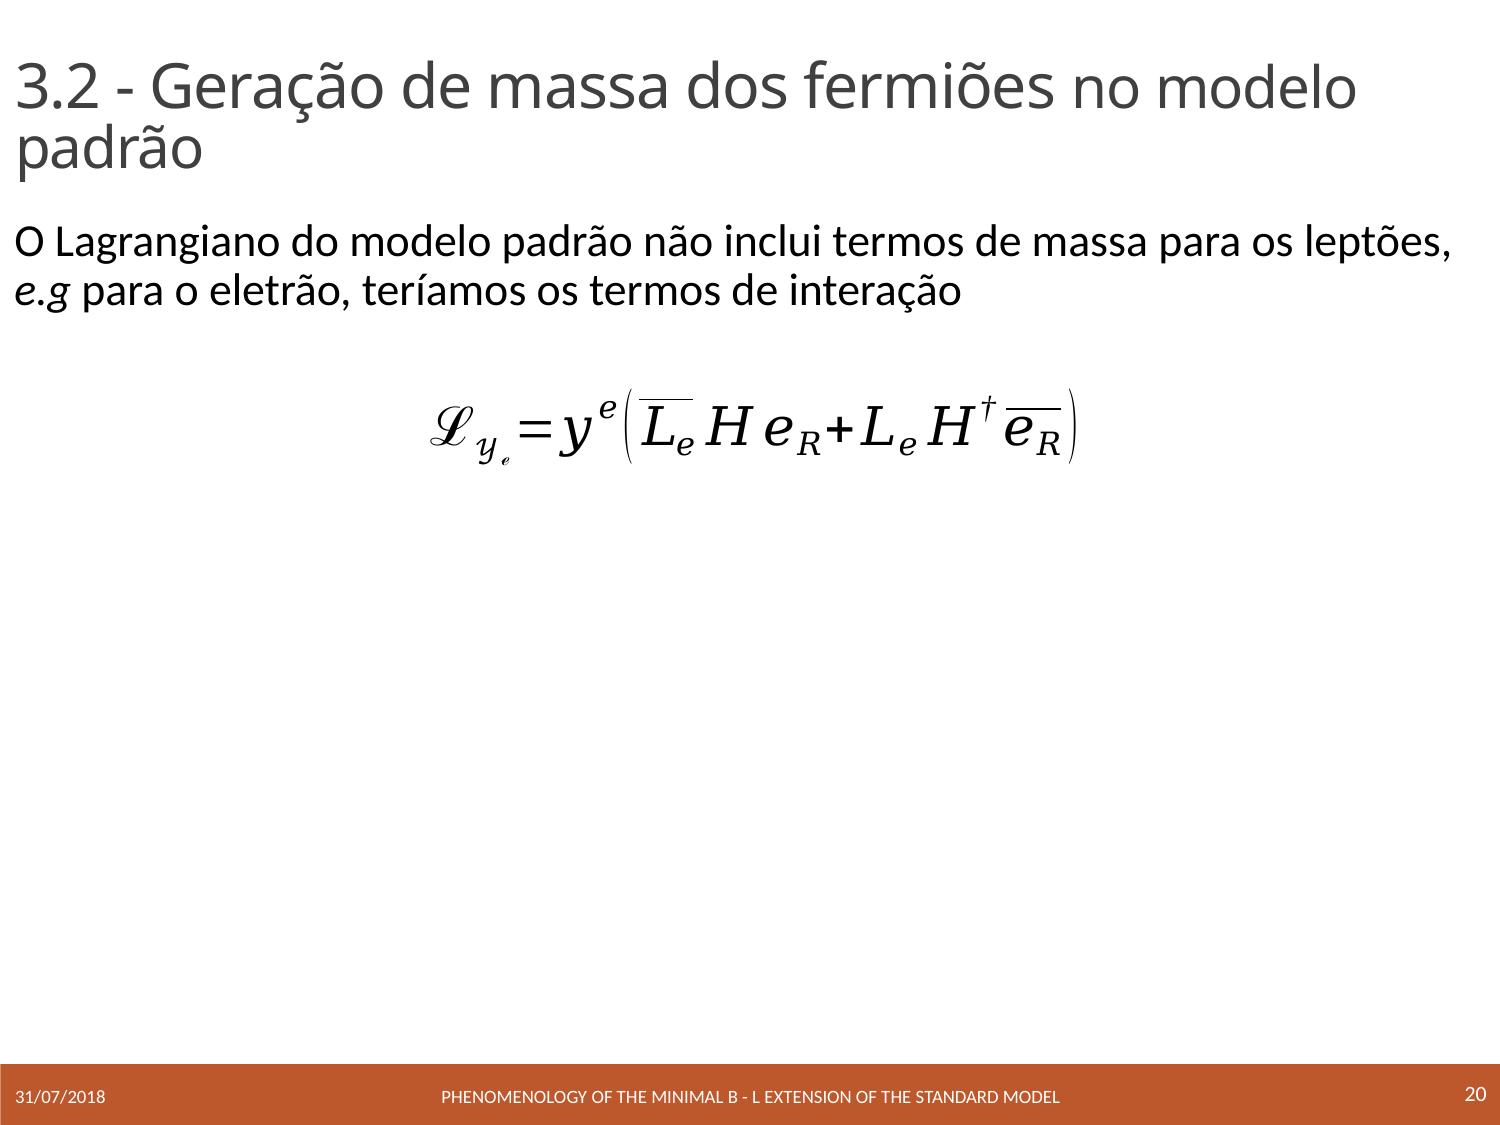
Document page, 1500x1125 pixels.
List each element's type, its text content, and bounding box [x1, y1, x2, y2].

text_box [35, 343, 1453, 978]
title 3.2 - Geração de massa dos fermiões no modelo padrão [0, 0, 1500, 188]
text_box 20 [1340, 1062, 1500, 1123]
text_box Phenomenology of the minimal B - L extension of the Standard Model [279, 1066, 1222, 1125]
list O Lagrangiano do modelo padrão não inclui termos de massa para os leptões, e.g para o eletrão, teríamos os termos de interação [14, 209, 1490, 1039]
text_box 31/07/2018 [0, 1066, 279, 1125]
